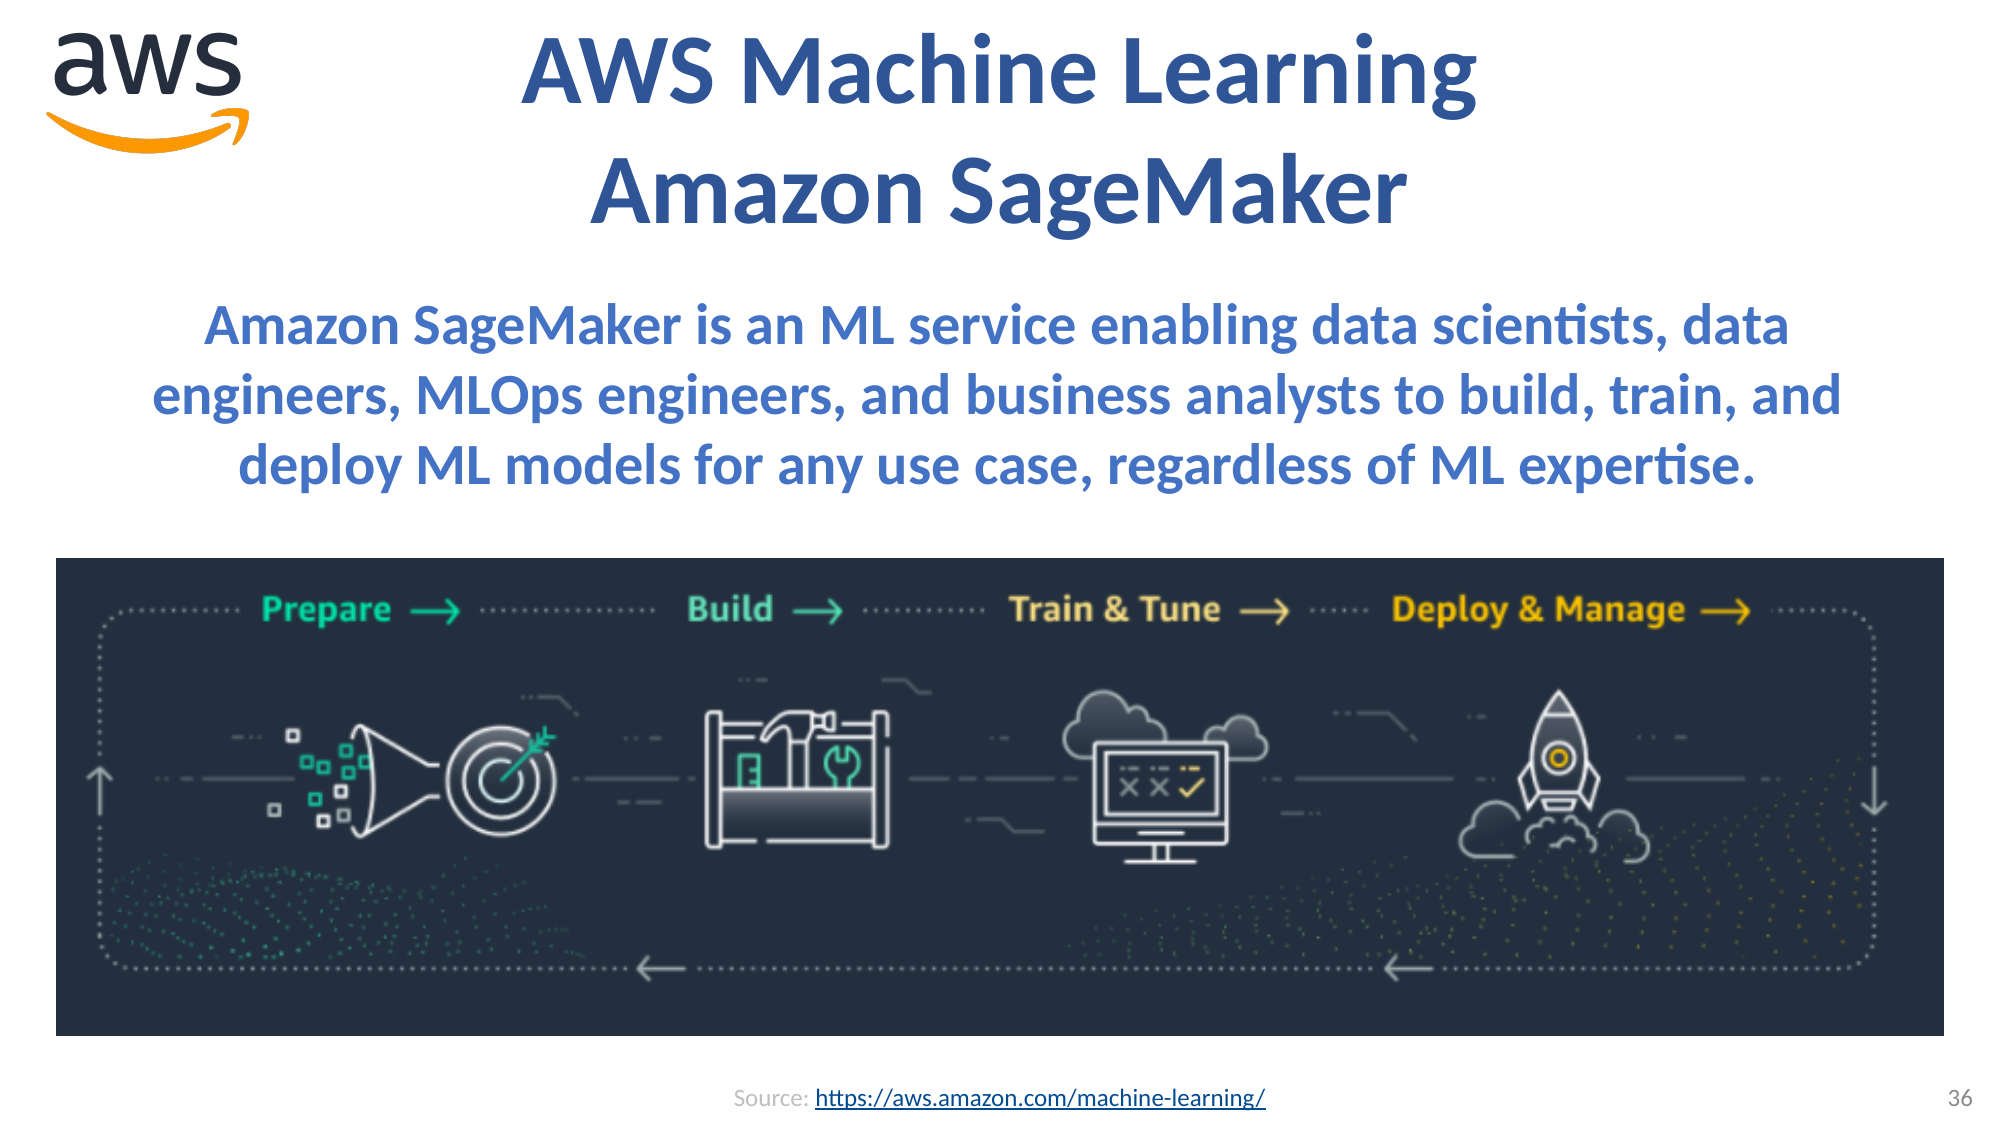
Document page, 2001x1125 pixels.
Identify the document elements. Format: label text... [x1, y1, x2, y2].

picture [45, 32, 250, 154]
text_box Source: https://aws.amazon.com/machine-learning/ [236, 1074, 1764, 1119]
picture [56, 558, 1944, 1036]
title AWS Machine Learning Amazon SageMaker [88, 0, 1912, 248]
slide_number 36 [1830, 1076, 1989, 1116]
text_box Amazon SageMaker is an ML service enabling data scientists, data engineers, MLOps engineers, and business analysts to build, train, and deploy ML models for any use case, regardless of ML expertise. [86, 279, 1910, 504]
